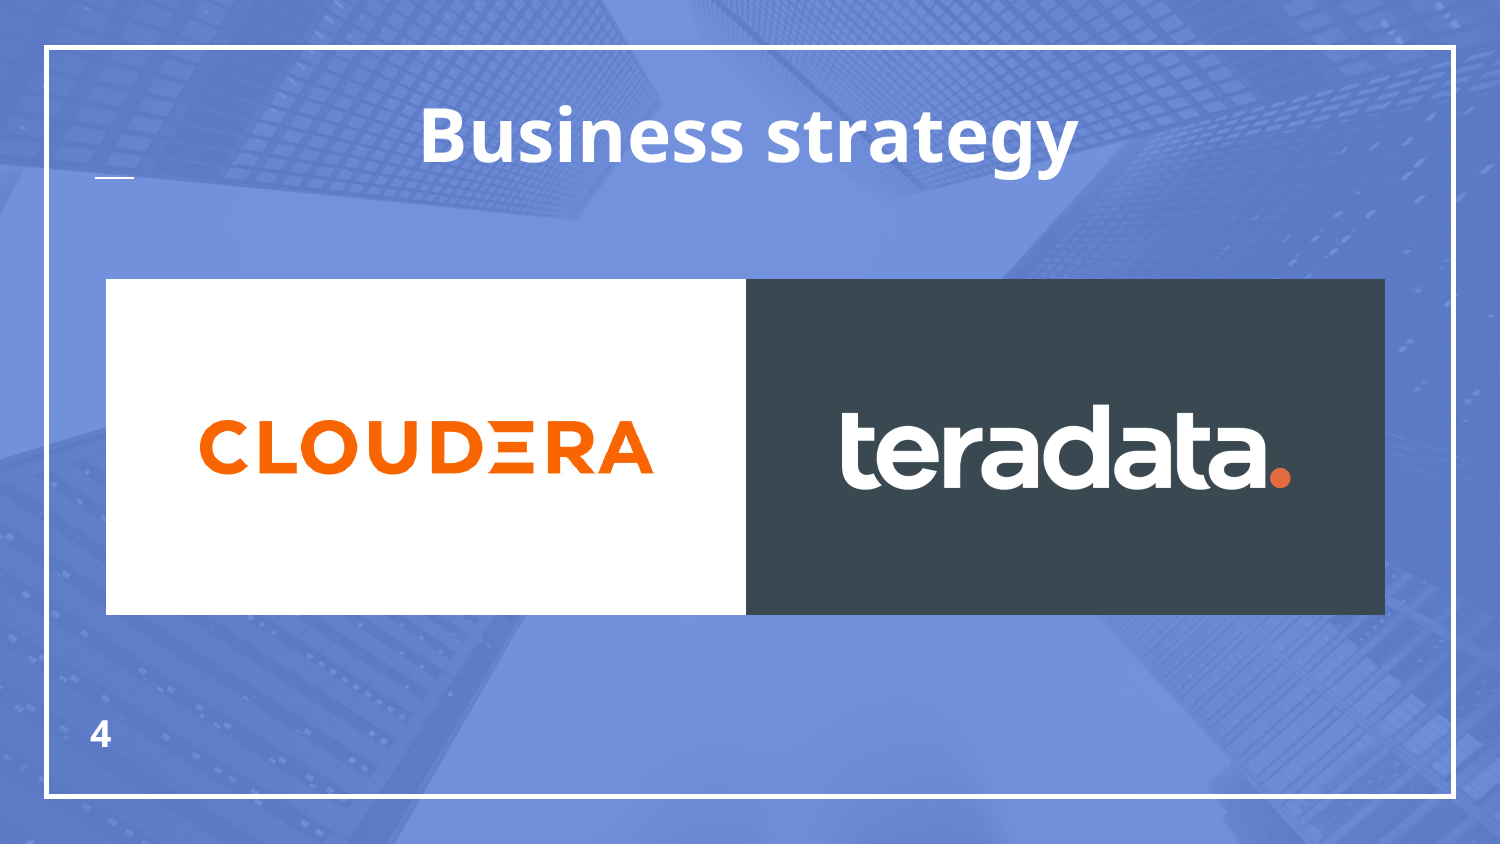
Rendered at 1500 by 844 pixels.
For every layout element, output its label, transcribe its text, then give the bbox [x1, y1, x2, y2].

picture [105, 279, 1385, 615]
title Business strategy [75, 72, 1423, 258]
slide_number ‹#› [75, 687, 165, 777]
